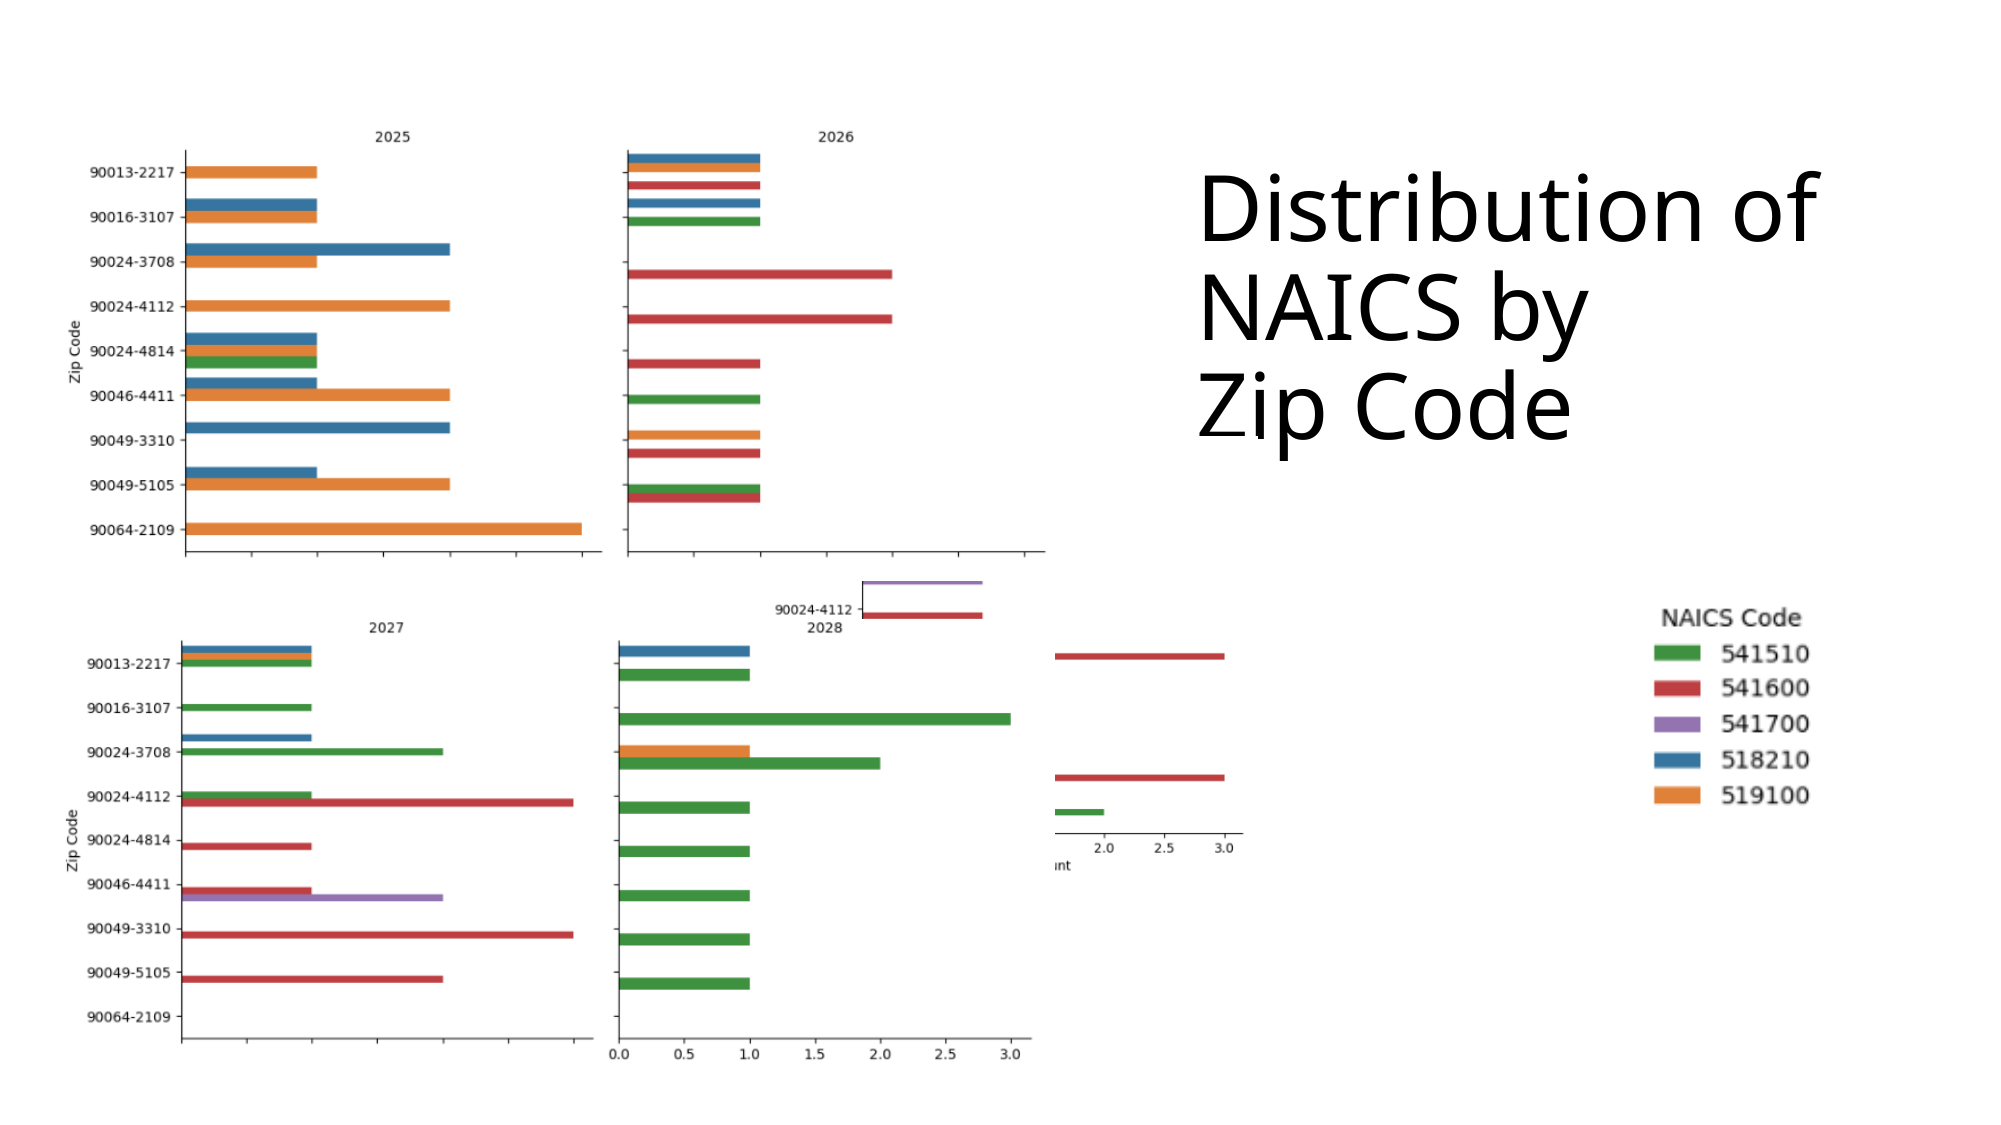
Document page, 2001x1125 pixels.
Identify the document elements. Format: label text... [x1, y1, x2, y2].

picture [1647, 596, 1828, 827]
title Distribution of NAICS by Zip Code [1181, 59, 1863, 563]
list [742, 436, 1258, 877]
picture [40, 619, 1055, 1068]
picture [40, 109, 1078, 581]
